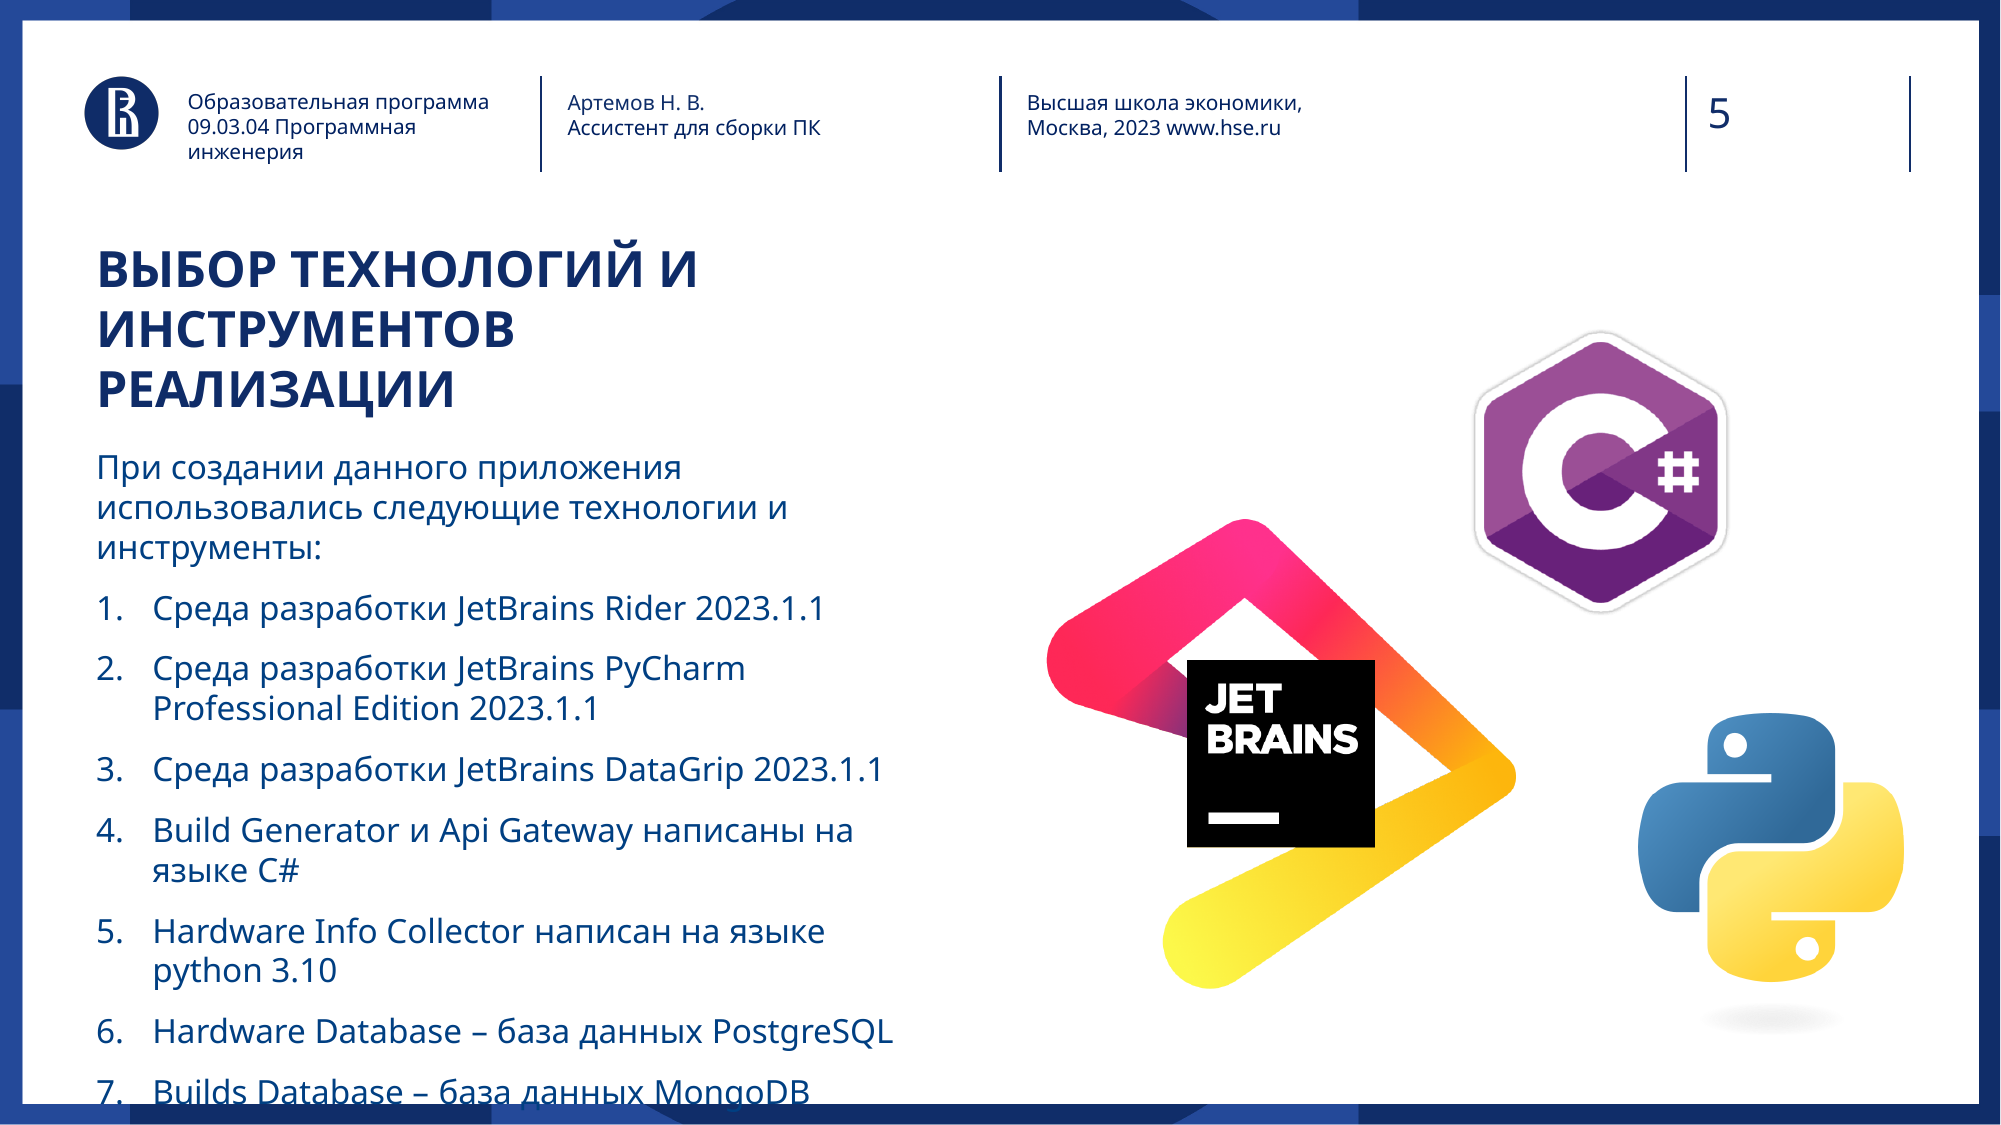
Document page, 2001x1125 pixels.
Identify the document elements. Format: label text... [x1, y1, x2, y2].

title ВЫБОР ТЕХНОЛОГИЙ И ИНСТРУМЕНТОВ РЕАЛИЗАЦИИ [96, 237, 806, 365]
list Образовательная программа 09.03.04 Программная инженерия [187, 88, 500, 157]
list Артемов Н. В. Ассистент для сборки ПК [567, 90, 907, 157]
list При создании данного приложения использовались следующие технологии и инструменты: Среда разработки JetBrains Rider 2023.1.1 Среда разработки JetBrains PyCharm Professional Edition 2023.1.1 Среда разработки JetBrains DataGrip 2023.1.1 Build Generator и Api Gateway написаны на языке C# Hardware Info Collector написан на языке python 3.10 Hardware Database – база данных PostgreSQL Builds Database – база данных MongoDB [96, 446, 907, 1035]
picture [0, 0, 2001, 1125]
list Высшая школа экономики, Москва, 2023 www.hse.ru [1026, 90, 1367, 157]
